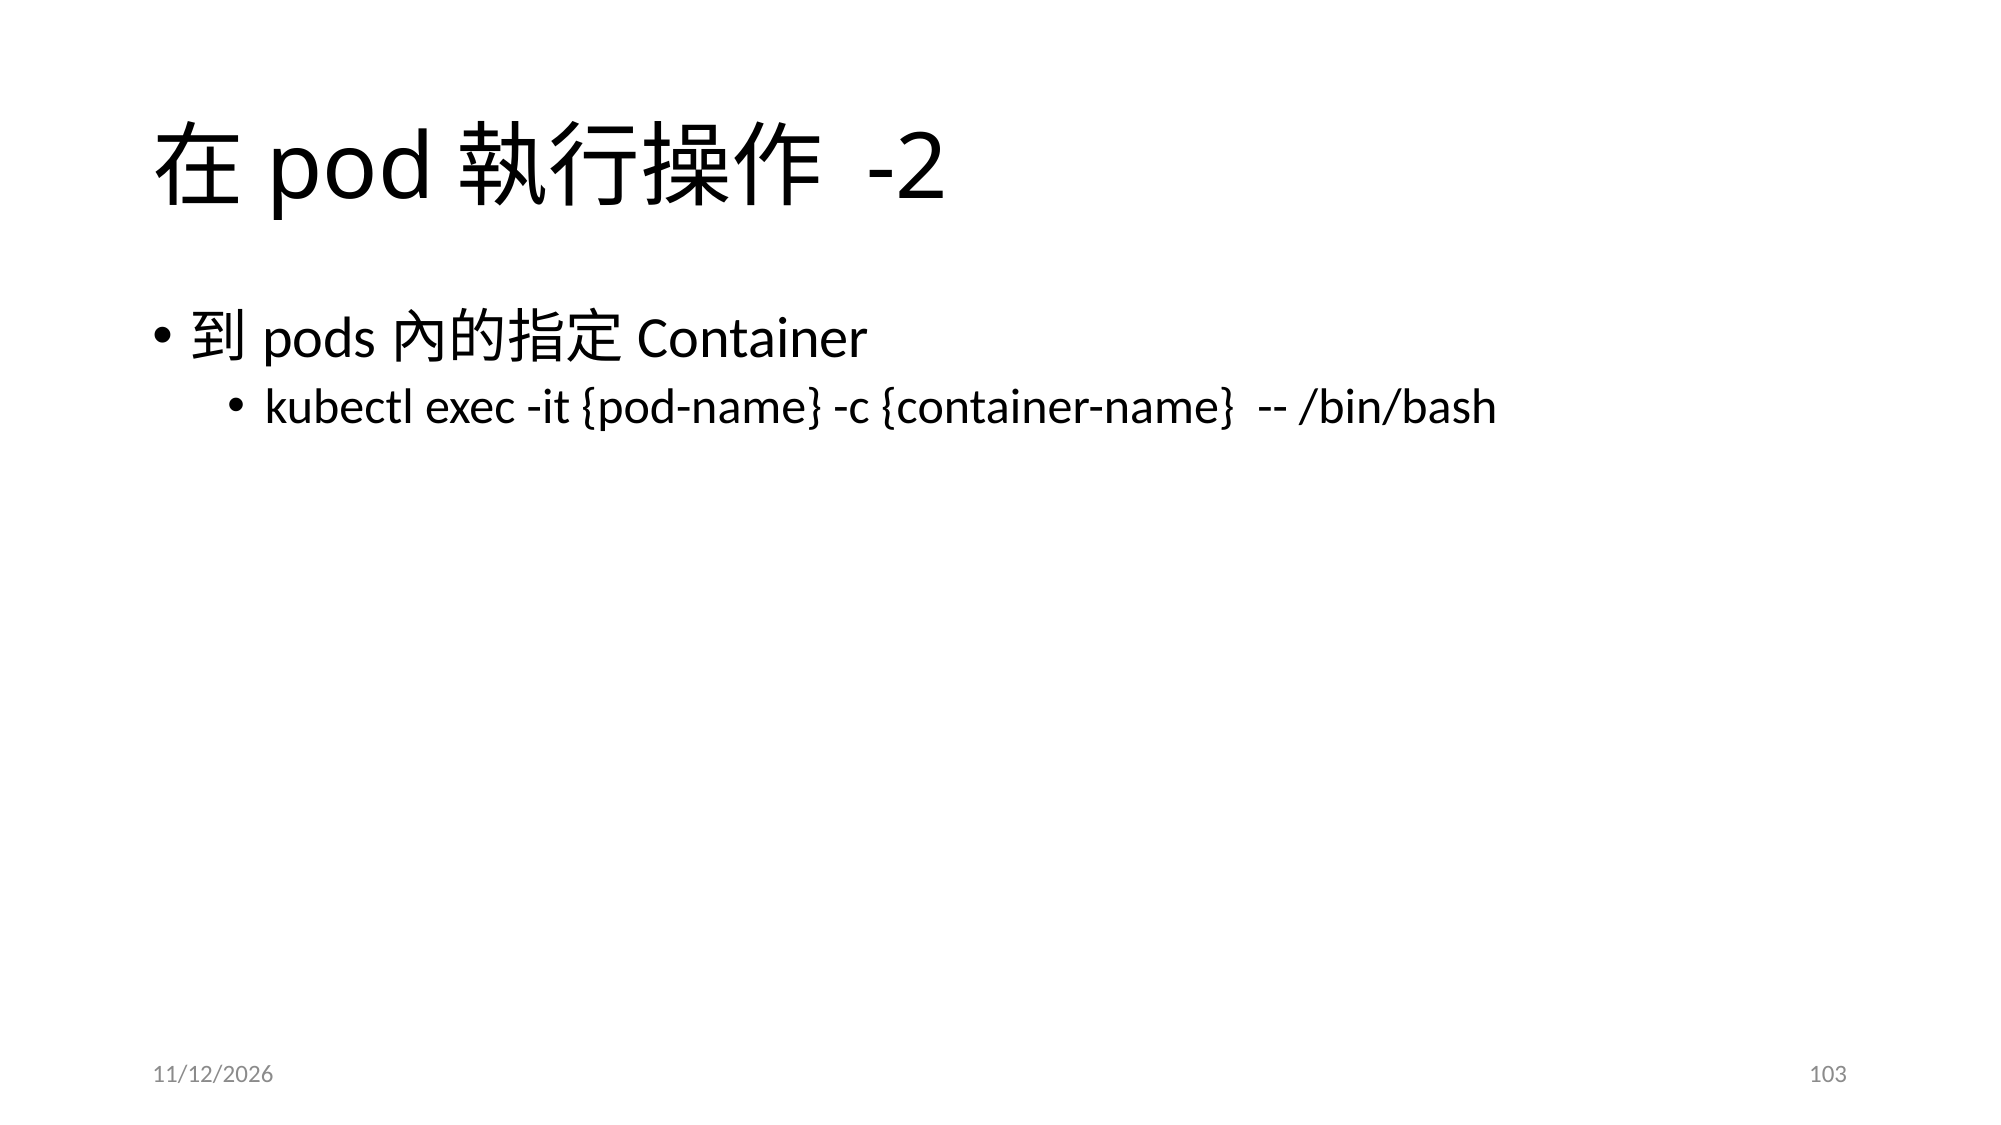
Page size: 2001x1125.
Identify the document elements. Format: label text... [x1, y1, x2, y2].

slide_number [137, 1042, 588, 1103]
slide_number 103 [1412, 1042, 1863, 1103]
list 到pods內的指定Container kubectl exec -it {pod-name} -c {container-name} -- /bin/bash [137, 299, 1863, 1014]
title 在pod執行操作 -2 [137, 59, 1863, 278]
